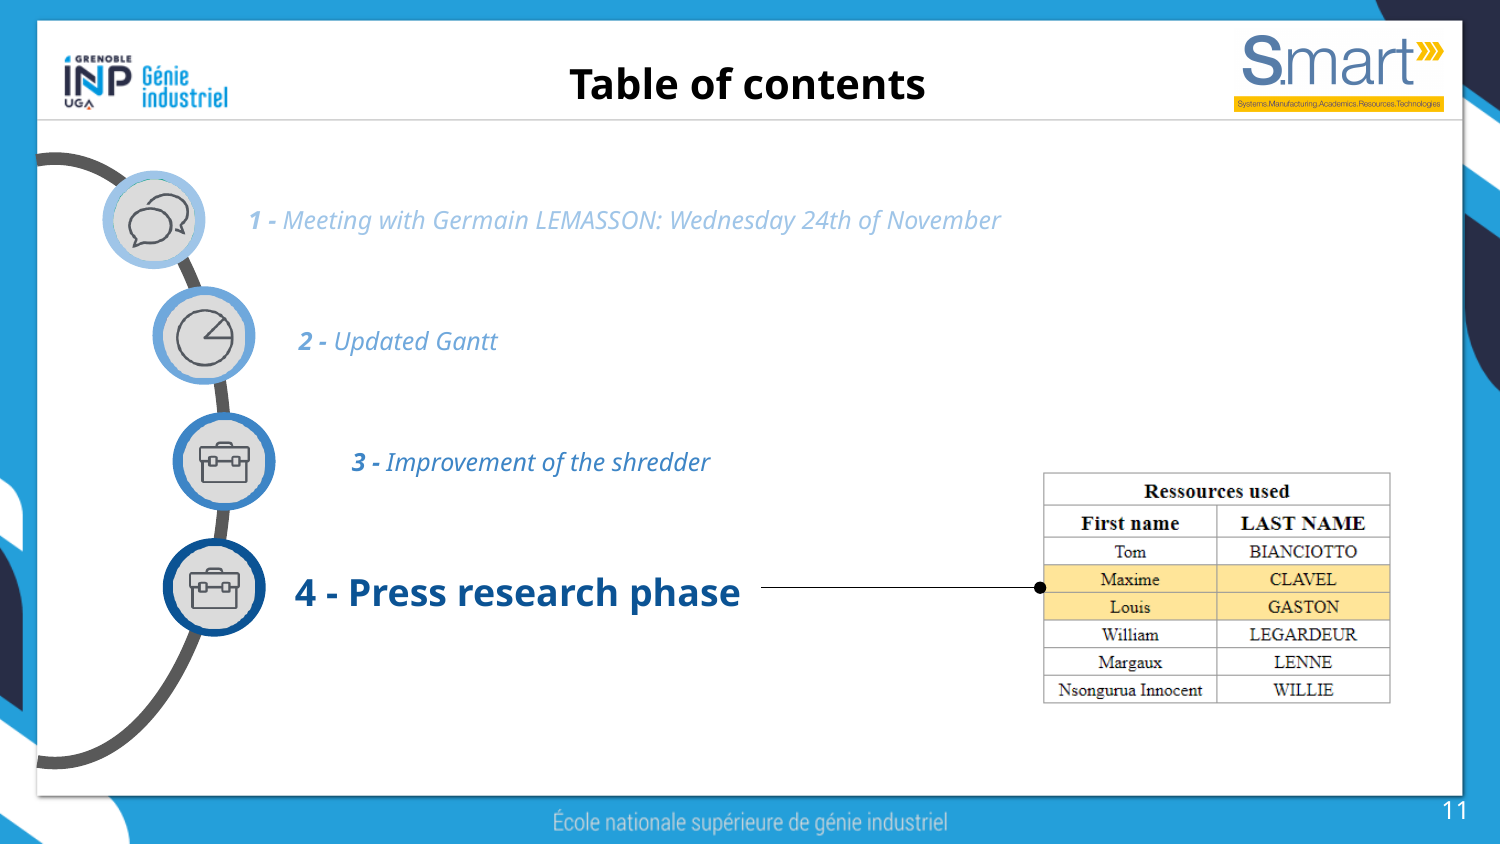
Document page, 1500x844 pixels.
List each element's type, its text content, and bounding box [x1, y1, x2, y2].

text_box [163, 567, 168, 608]
text_box [36, 158, 224, 764]
text_box 4 - Press research phase [279, 553, 1034, 629]
text_box [199, 197, 205, 242]
text_box [130, 171, 178, 177]
text_box 2 - Updated Gantt [283, 310, 1395, 371]
slide_number ‹#› [1394, 779, 1485, 844]
text_box [177, 287, 231, 294]
text_box [269, 438, 275, 484]
text_box 3 - Improvement of the shredder [336, 431, 1257, 492]
text_box [259, 564, 265, 611]
picture [0, 0, 1500, 844]
text_box 1 - Meeting with Germain LEMASSON: Wednesday 24th of November [233, 189, 1446, 250]
text_box [249, 313, 255, 358]
text_box [189, 538, 239, 545]
text_box [153, 315, 158, 356]
text_box [103, 199, 108, 241]
text_box Table of contents [37, 42, 1459, 123]
text_box [199, 412, 249, 419]
text_box [173, 441, 178, 482]
